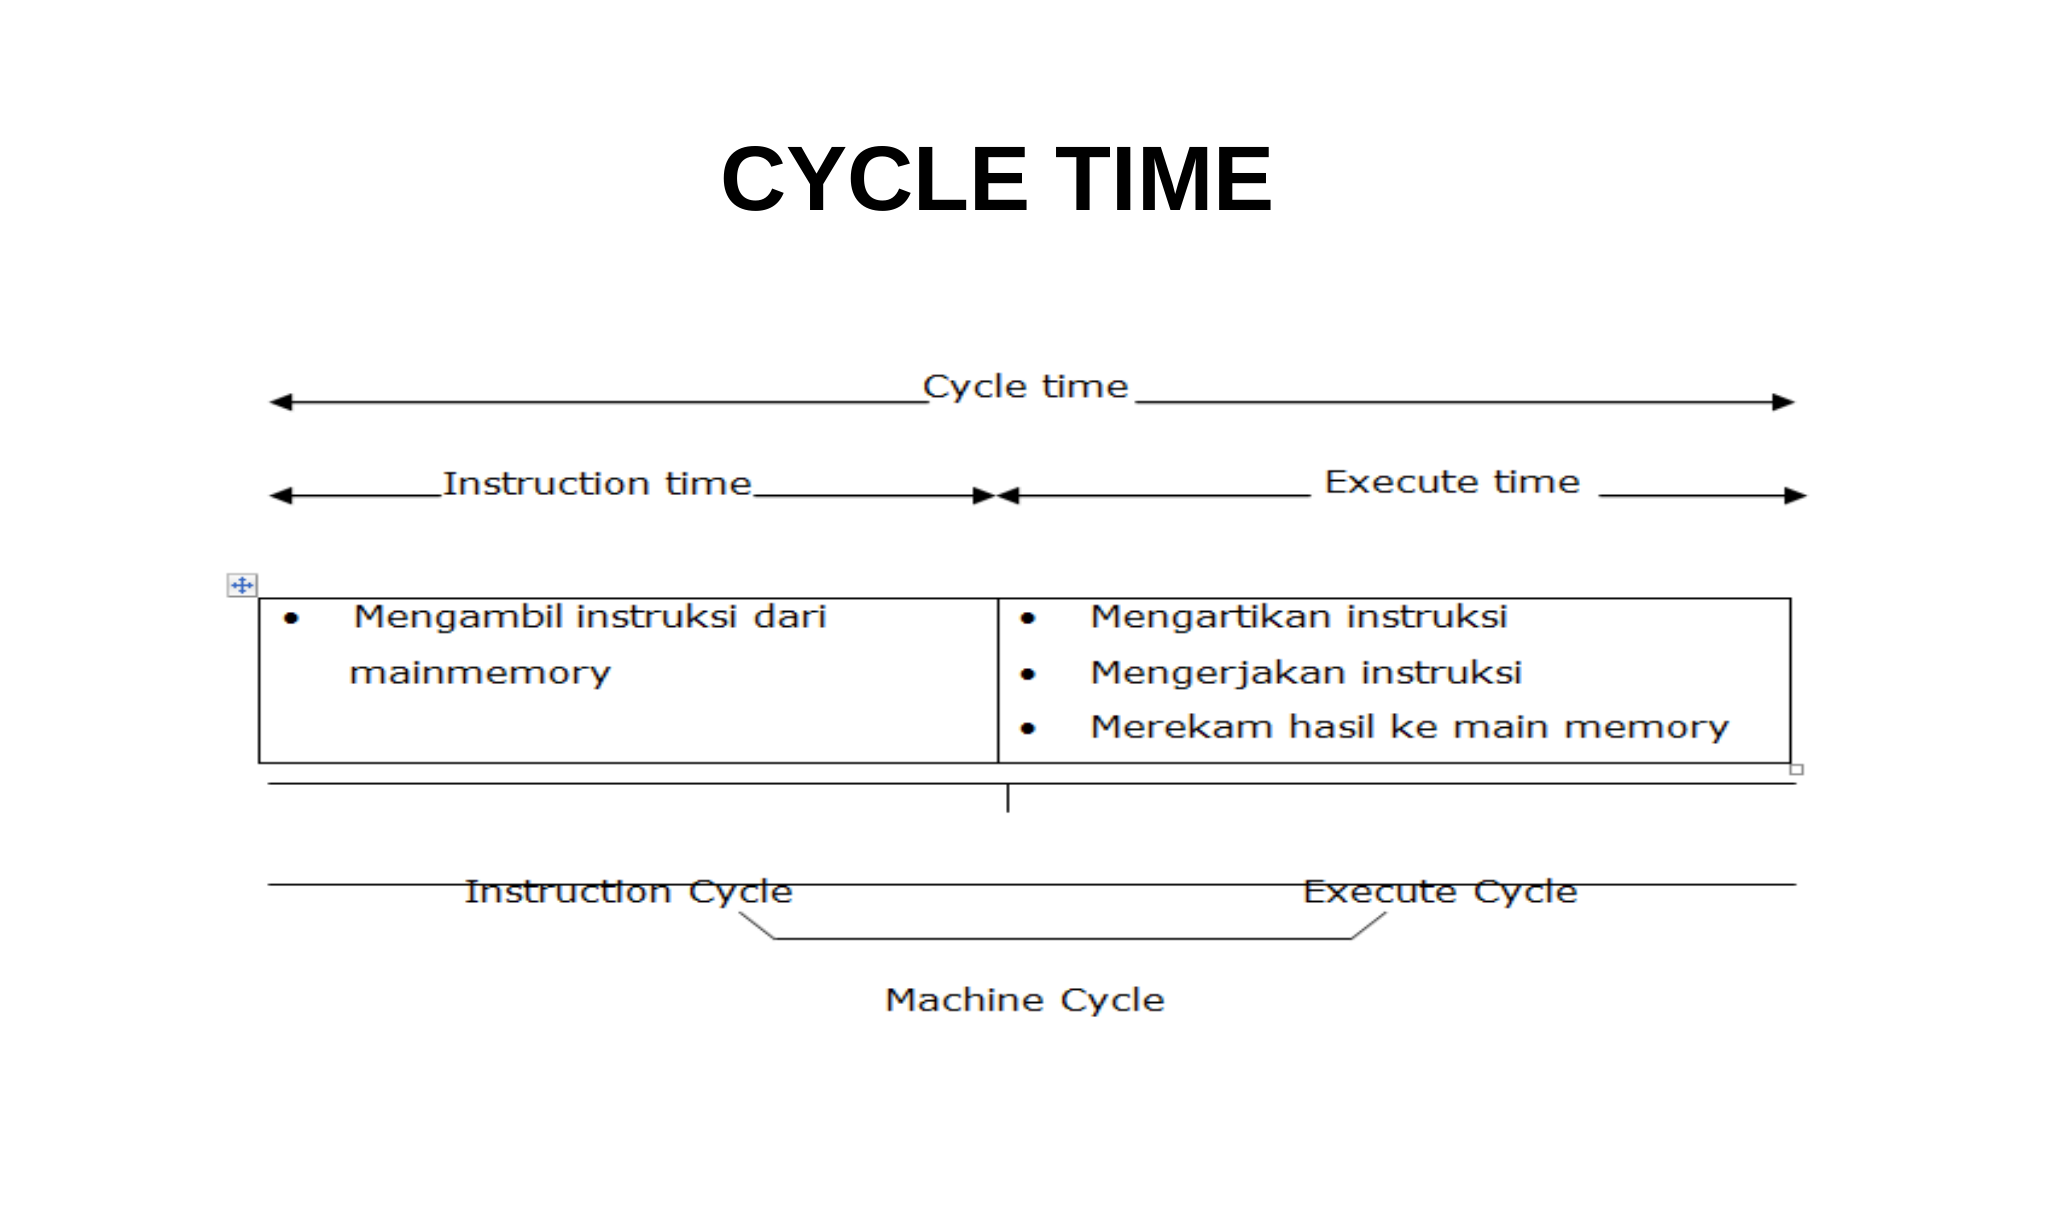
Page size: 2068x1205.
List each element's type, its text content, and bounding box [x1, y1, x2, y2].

picture [182, 347, 1849, 1067]
text_box CYCLE TIME [705, 111, 1291, 237]
